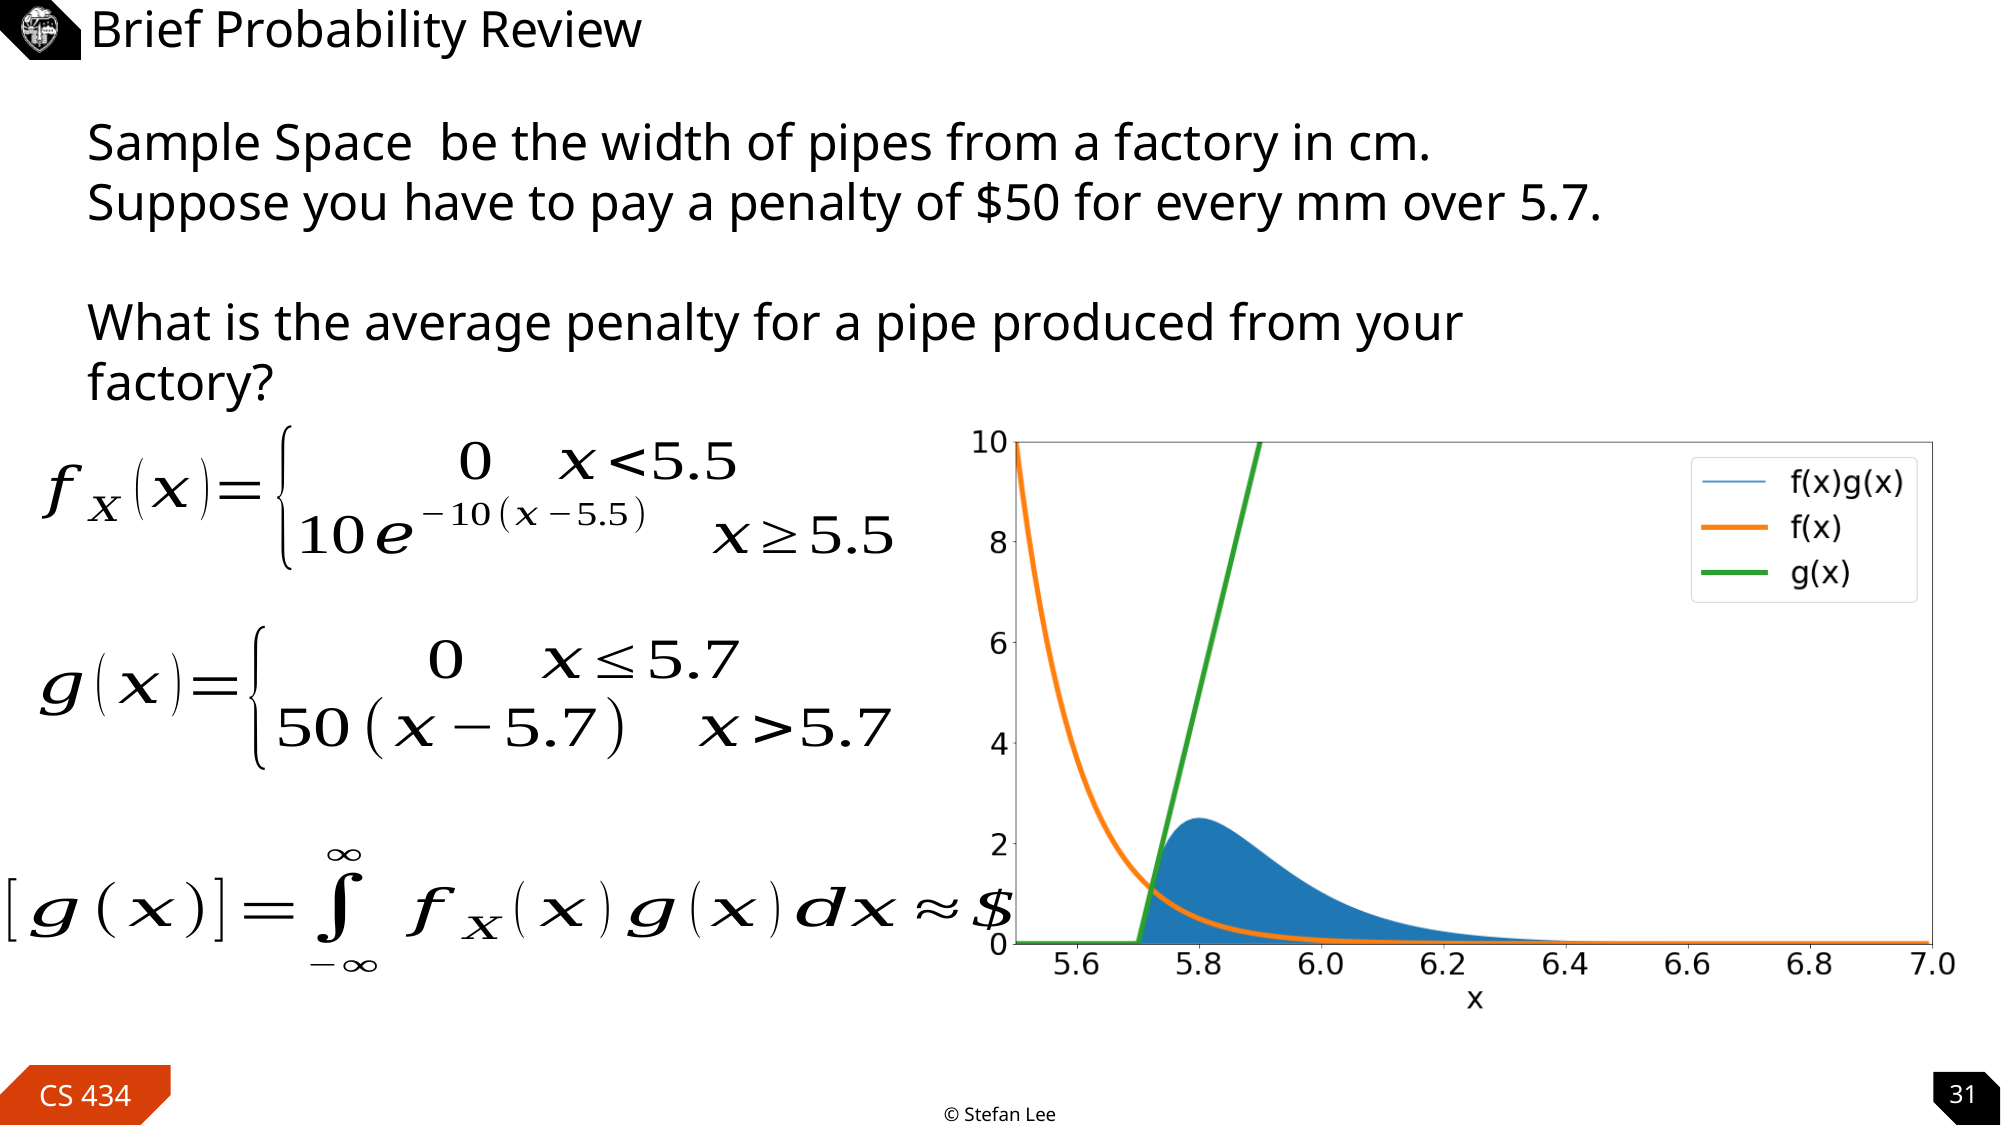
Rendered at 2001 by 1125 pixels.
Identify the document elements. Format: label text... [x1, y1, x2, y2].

picture [961, 422, 1964, 1022]
slide_number 31 [1933, 1071, 1994, 1119]
title Brief Probability Review [0, 1, 1699, 61]
